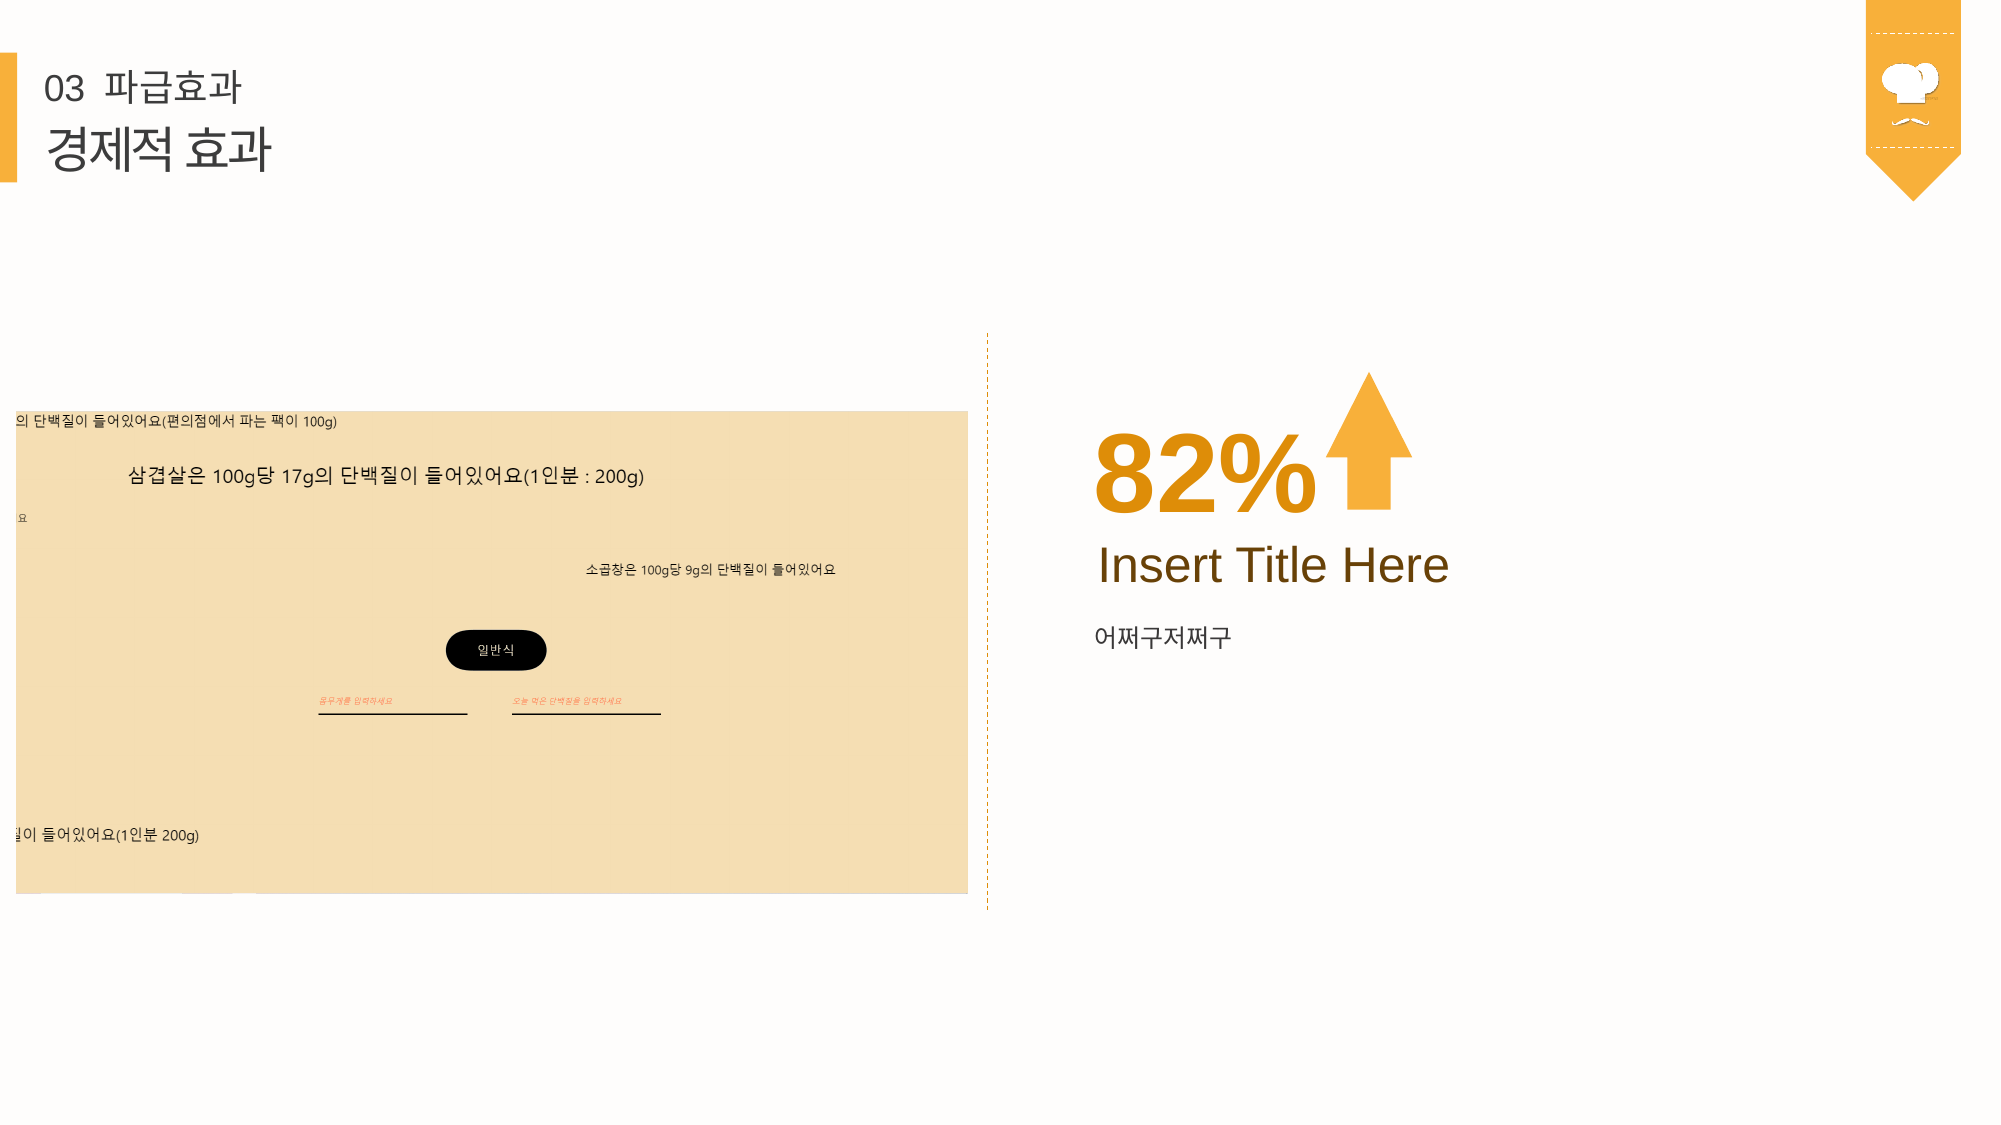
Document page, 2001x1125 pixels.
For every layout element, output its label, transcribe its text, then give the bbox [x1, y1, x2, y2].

text_box 경제적 효과 [30, 110, 289, 186]
text_box 82% [1079, 392, 1334, 542]
text_box [0, 52, 18, 183]
text_box 어쩌구저쩌구 [1079, 615, 1903, 660]
text_box [1324, 369, 1414, 511]
text_box 03 파급효과 [28, 56, 258, 117]
text_box Insert Title Here [1082, 524, 1466, 600]
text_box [1865, 0, 1961, 202]
picture [16, 411, 968, 894]
